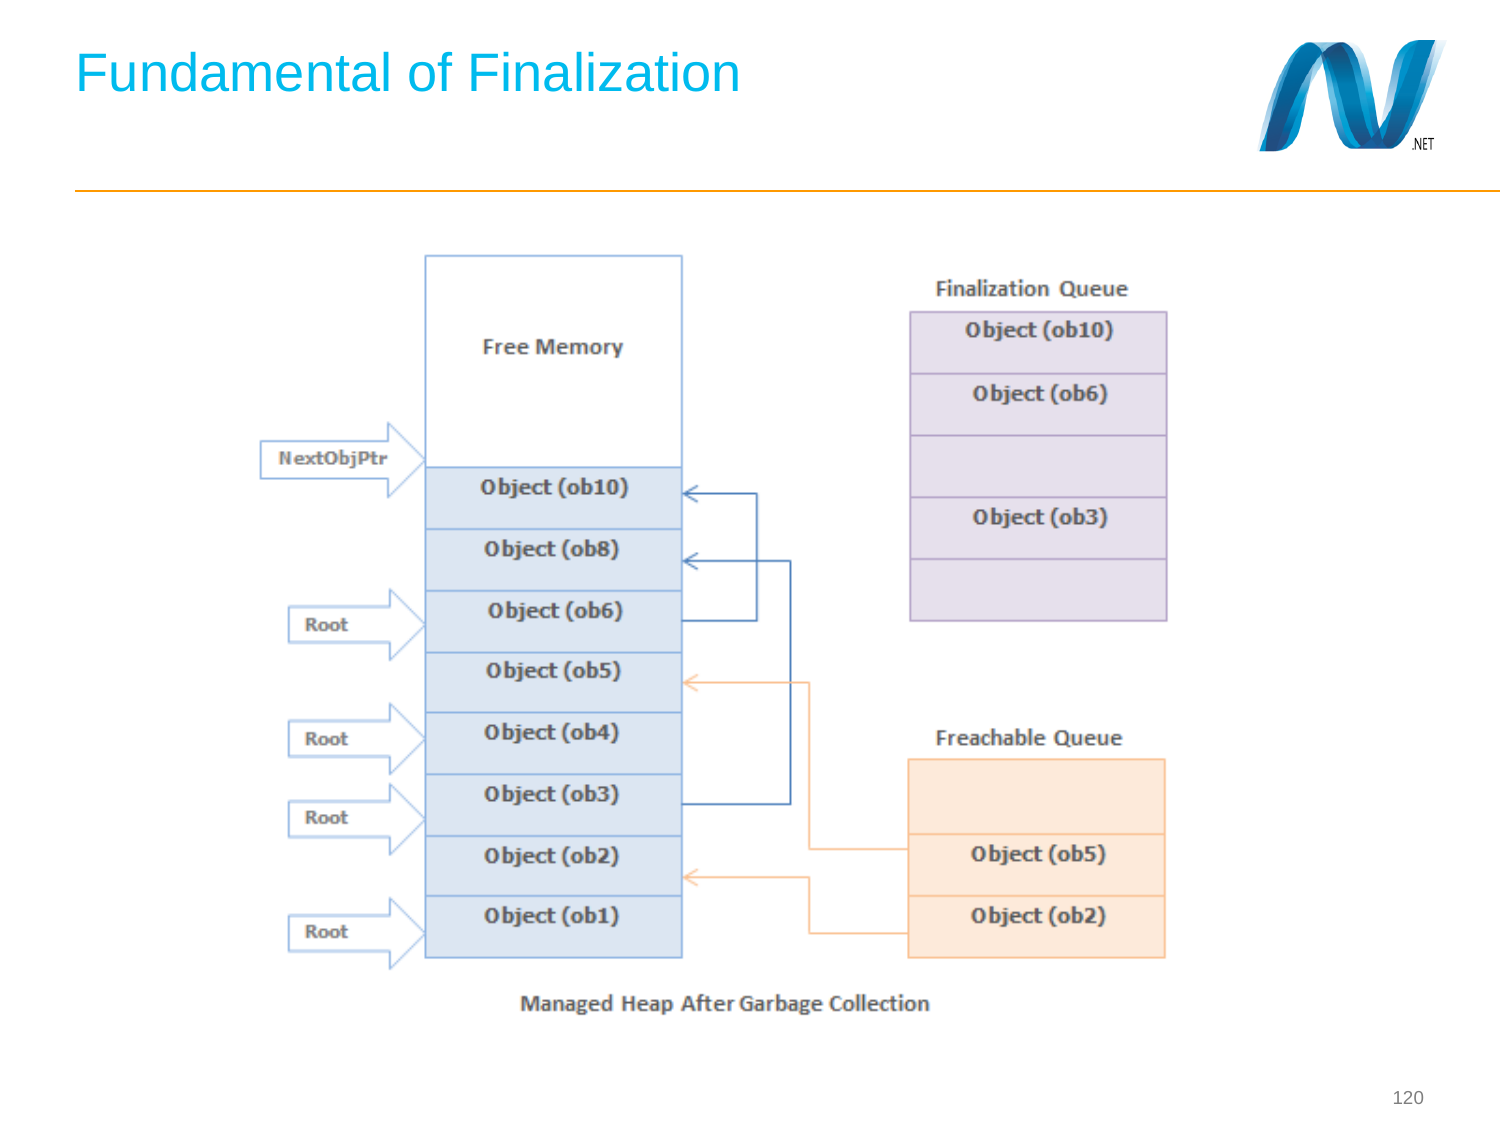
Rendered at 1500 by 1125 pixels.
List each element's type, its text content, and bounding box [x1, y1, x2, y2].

title Fundamental of Finalization [75, 27, 1422, 157]
picture [1253, 26, 1450, 177]
picture [249, 245, 1213, 1047]
